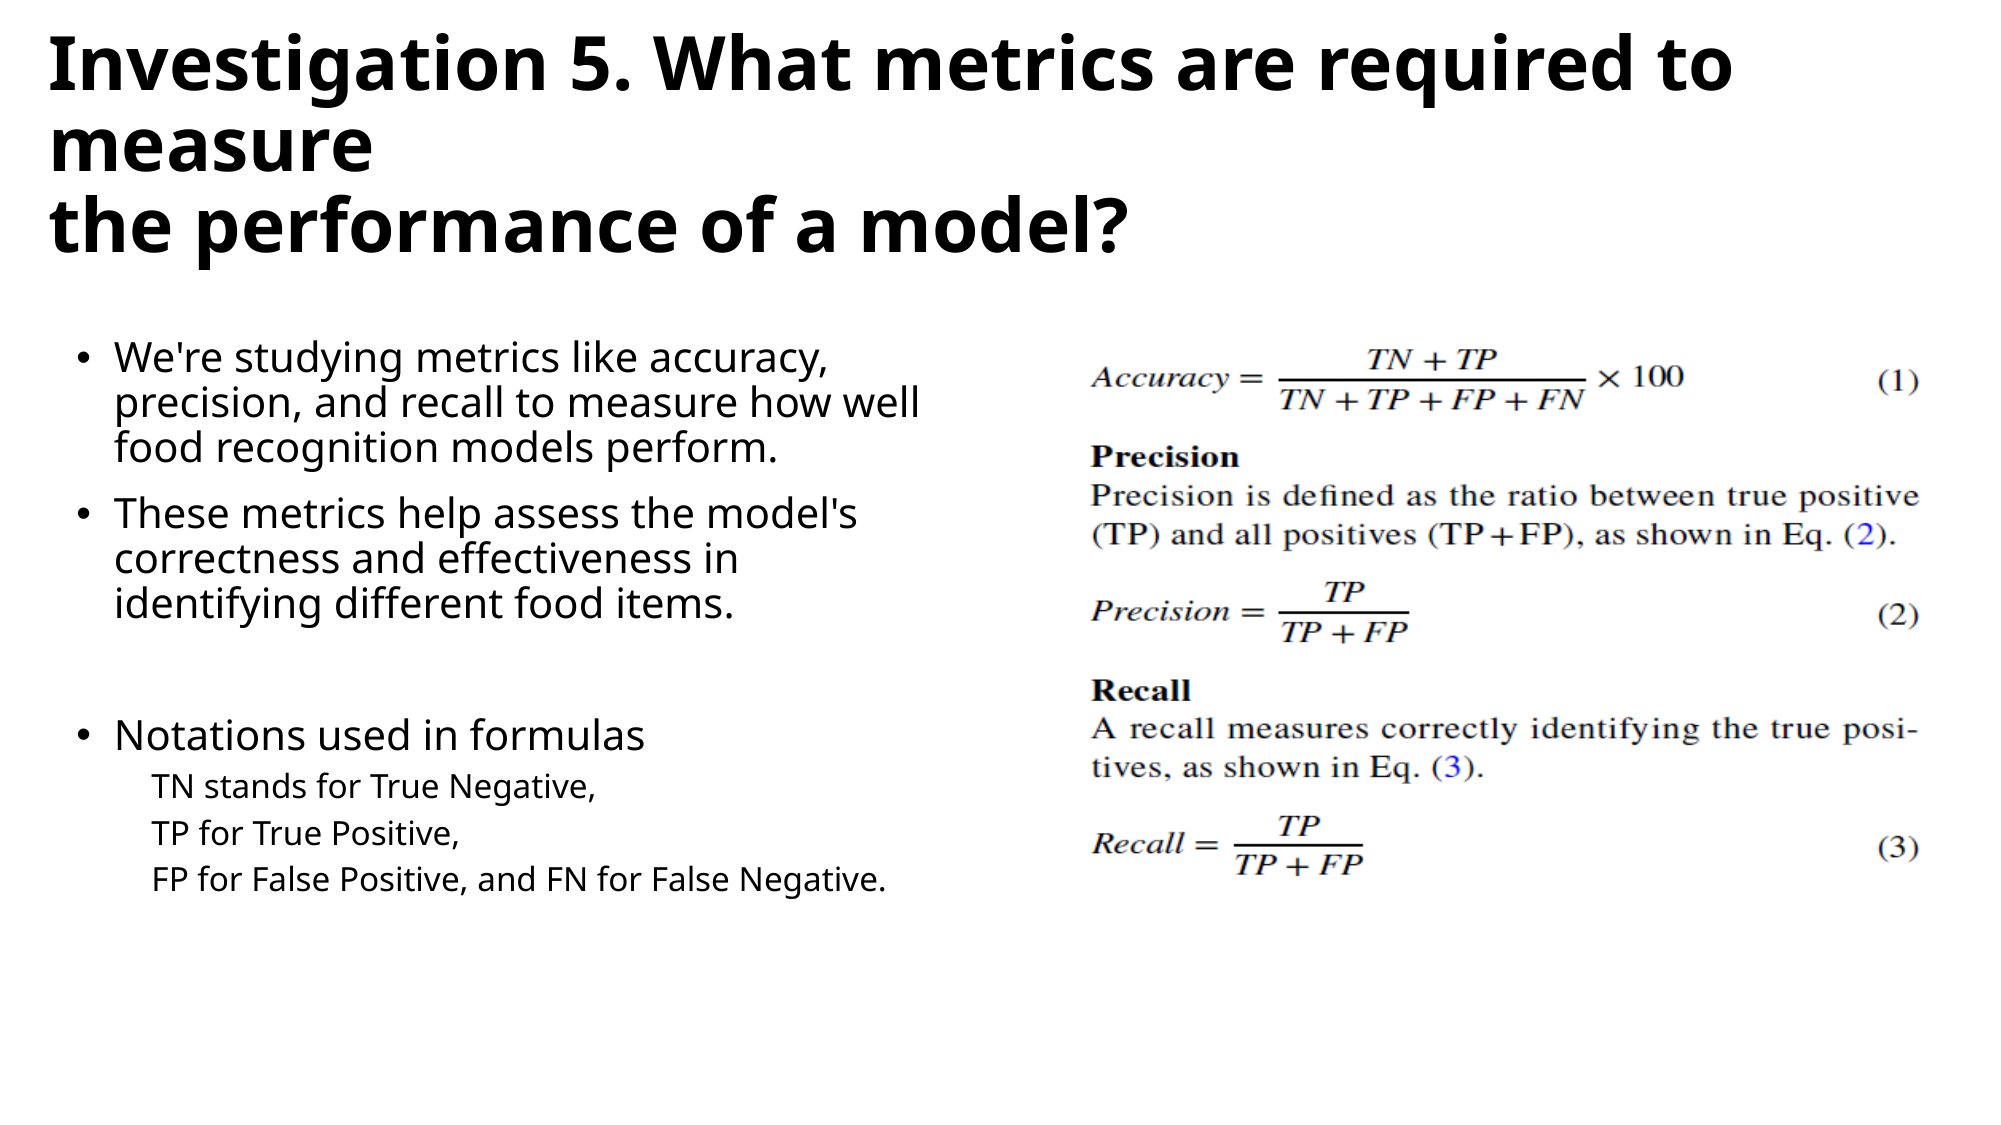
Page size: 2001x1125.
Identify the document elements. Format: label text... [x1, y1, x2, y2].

list We're studying metrics like accuracy, precision, and recall to measure how well food recognition models perform. These metrics help assess the model's correctness and effectiveness in identifying different food items. Notations used in formulas TN stands for True Negative, TP for True Positive, FP for False Positive, and FN for False Negative. [61, 329, 971, 927]
title Investigation 5. What metrics are required to measure the performance of a model? [33, 63, 1971, 277]
picture [1077, 335, 1988, 927]
